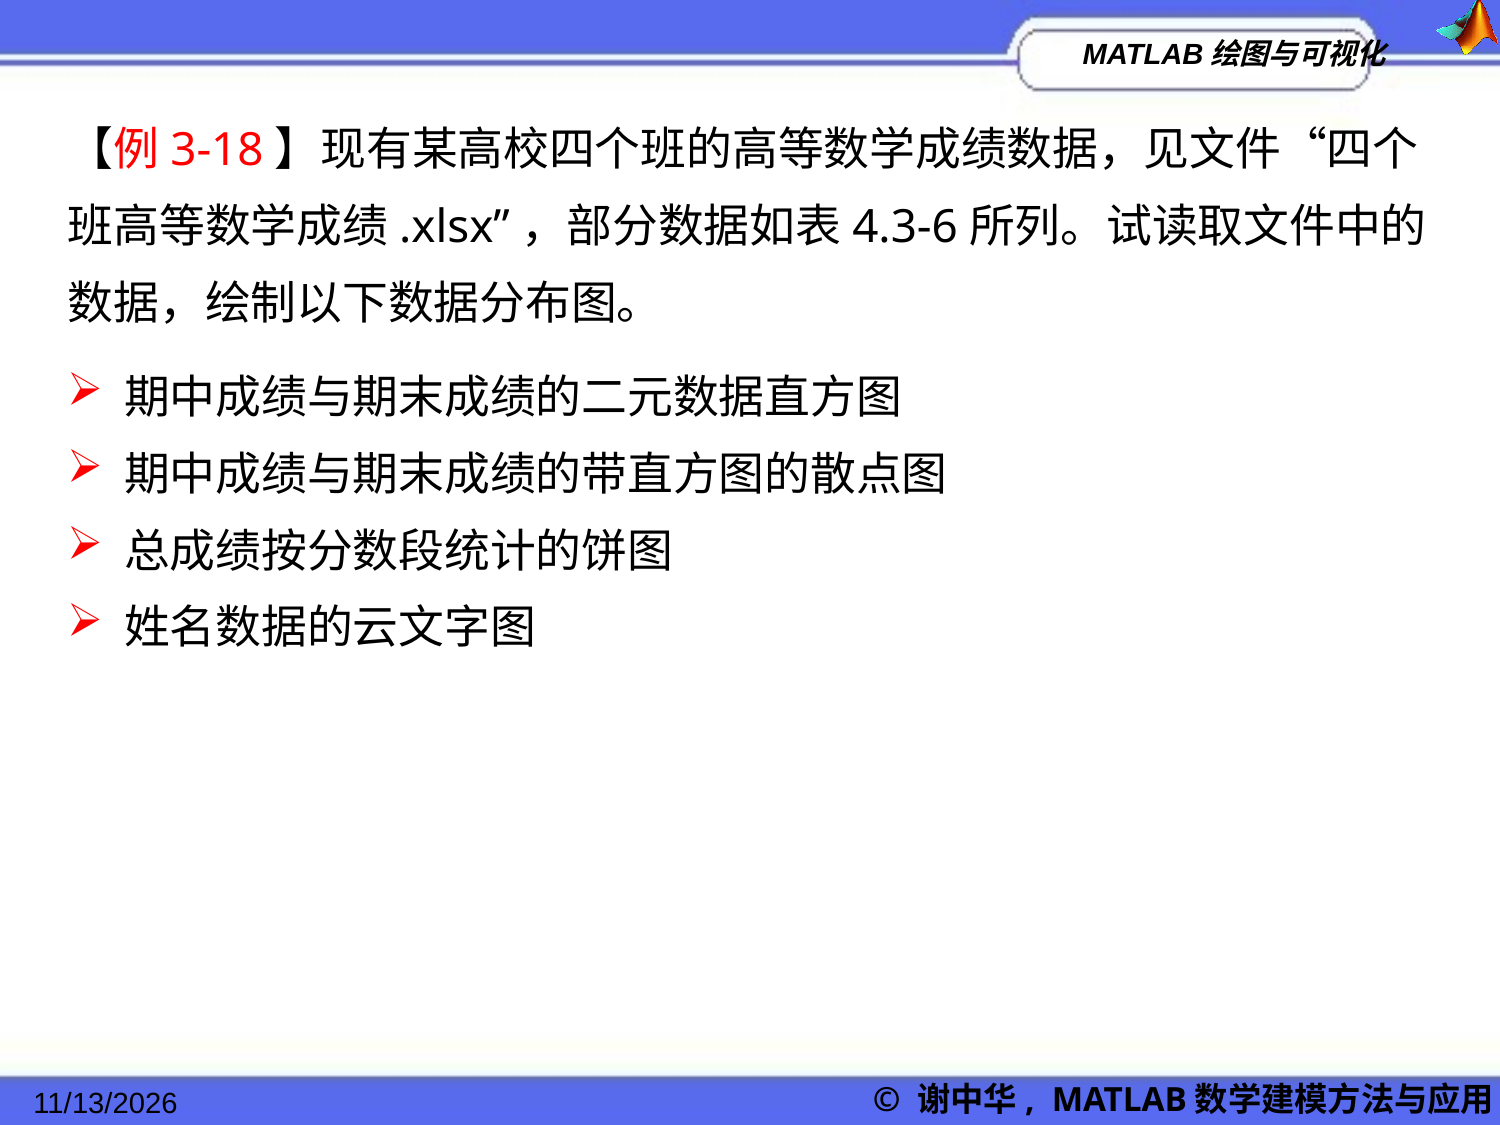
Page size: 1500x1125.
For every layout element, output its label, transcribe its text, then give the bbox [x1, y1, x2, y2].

picture [0, 0, 1500, 1125]
text_box 期中成绩与期末成绩的二元数据直方图 期中成绩与期末成绩的带直方图的散点图 总成绩按分数段统计的饼图 姓名数据的云文字图 [53, 338, 1459, 661]
text_box 【例3-18】现有某高校四个班的高等数学成绩数据，见文件“四个班高等数学成绩.xlsx”，部分数据如表4.3-6所列。试读取文件中的数据，绘制以下数据分布图。 [53, 90, 1459, 336]
footer © 谢中华, MATLAB数学建模方法与应用 [790, 1078, 1495, 1120]
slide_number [18, 1077, 369, 1120]
